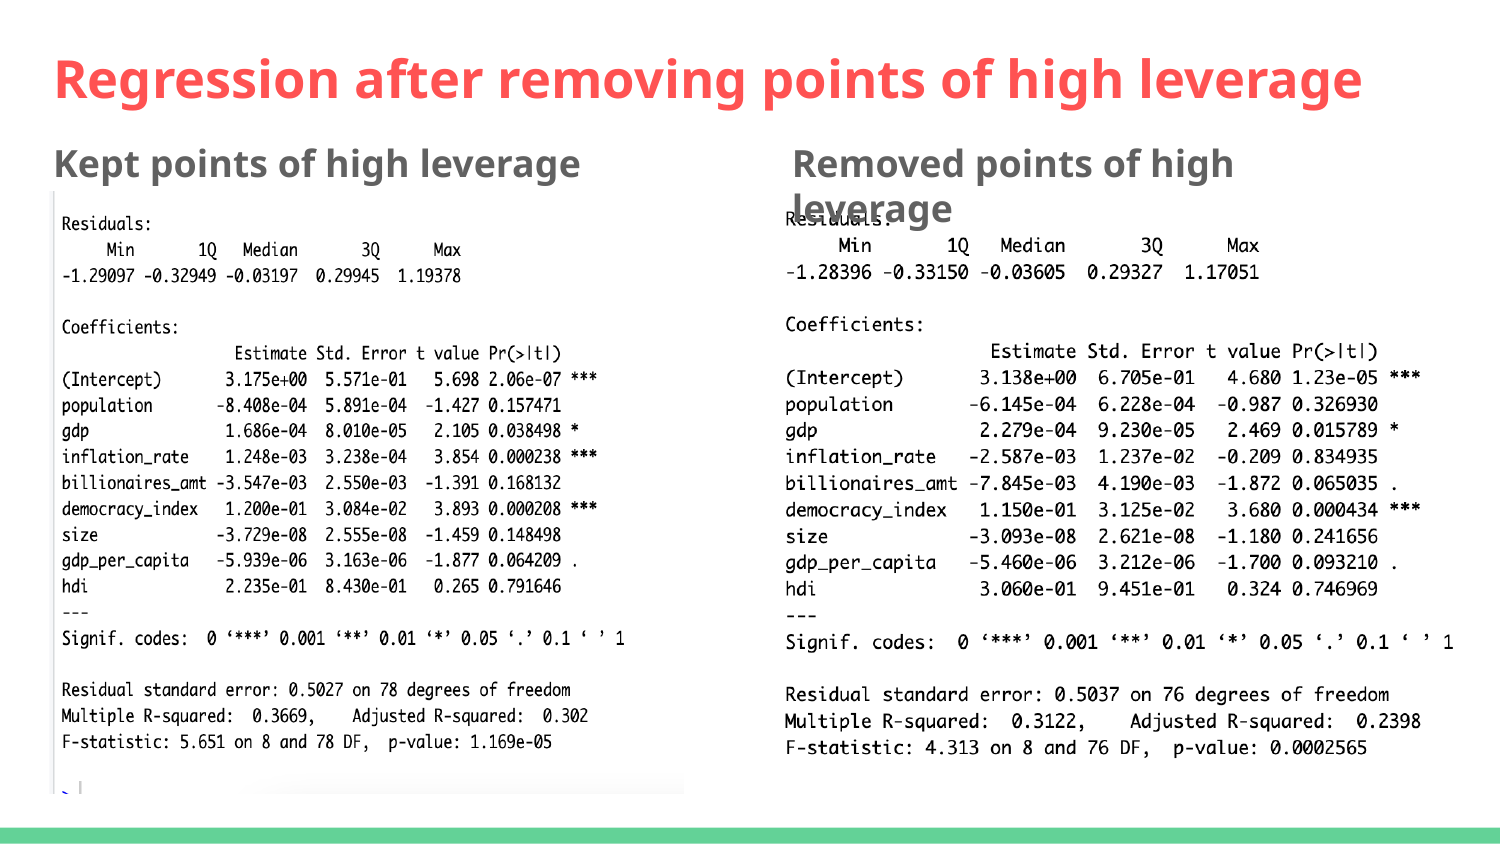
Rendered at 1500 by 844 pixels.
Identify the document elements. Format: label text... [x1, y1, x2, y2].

picture [48, 191, 685, 795]
title Regression after removing points of high leverage [38, 31, 1436, 126]
text_box Removed points of high leverage [776, 125, 1376, 183]
text_box Kept points of high leverage [38, 125, 602, 183]
picture [776, 200, 1487, 785]
